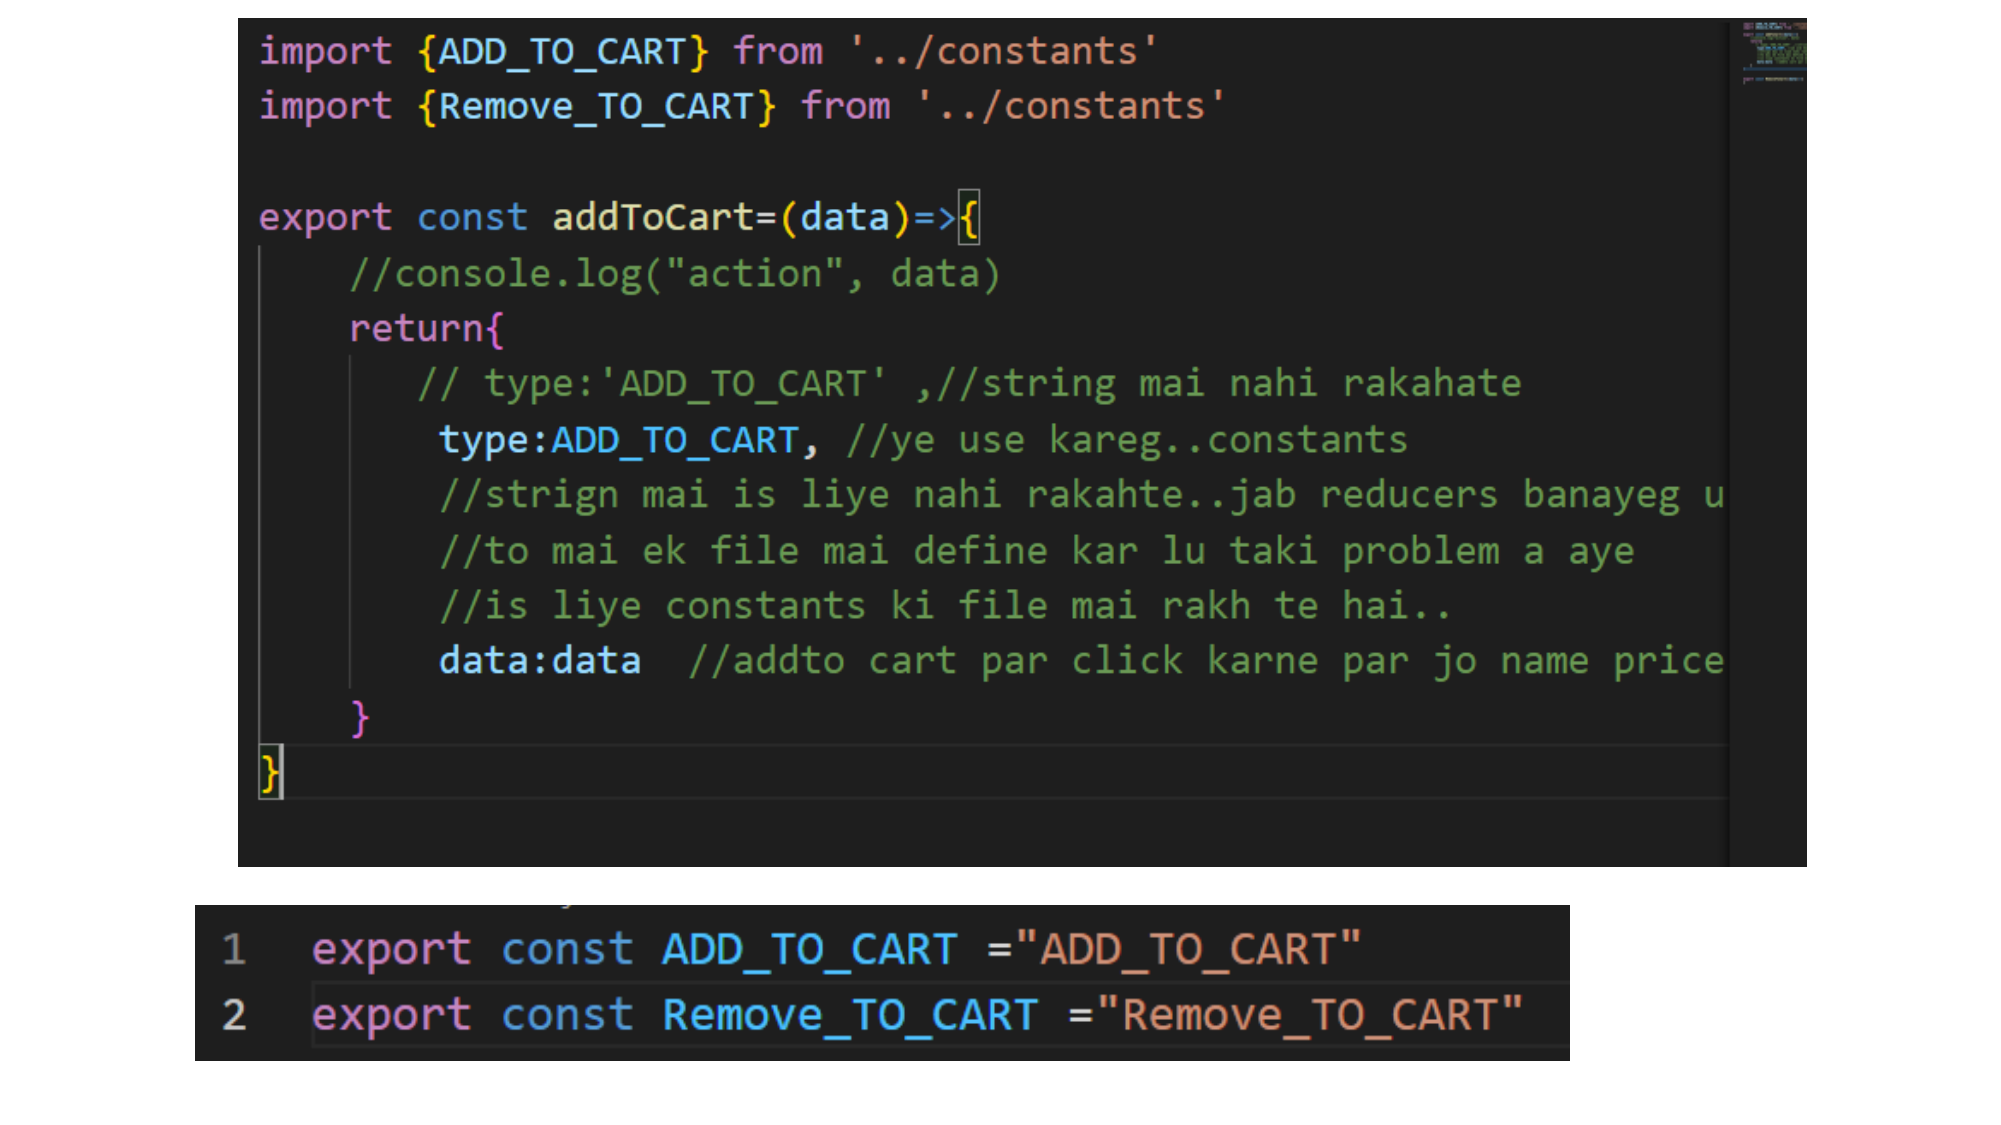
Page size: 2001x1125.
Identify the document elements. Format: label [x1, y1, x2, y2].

list [238, 18, 1807, 867]
list [195, 905, 1570, 1061]
